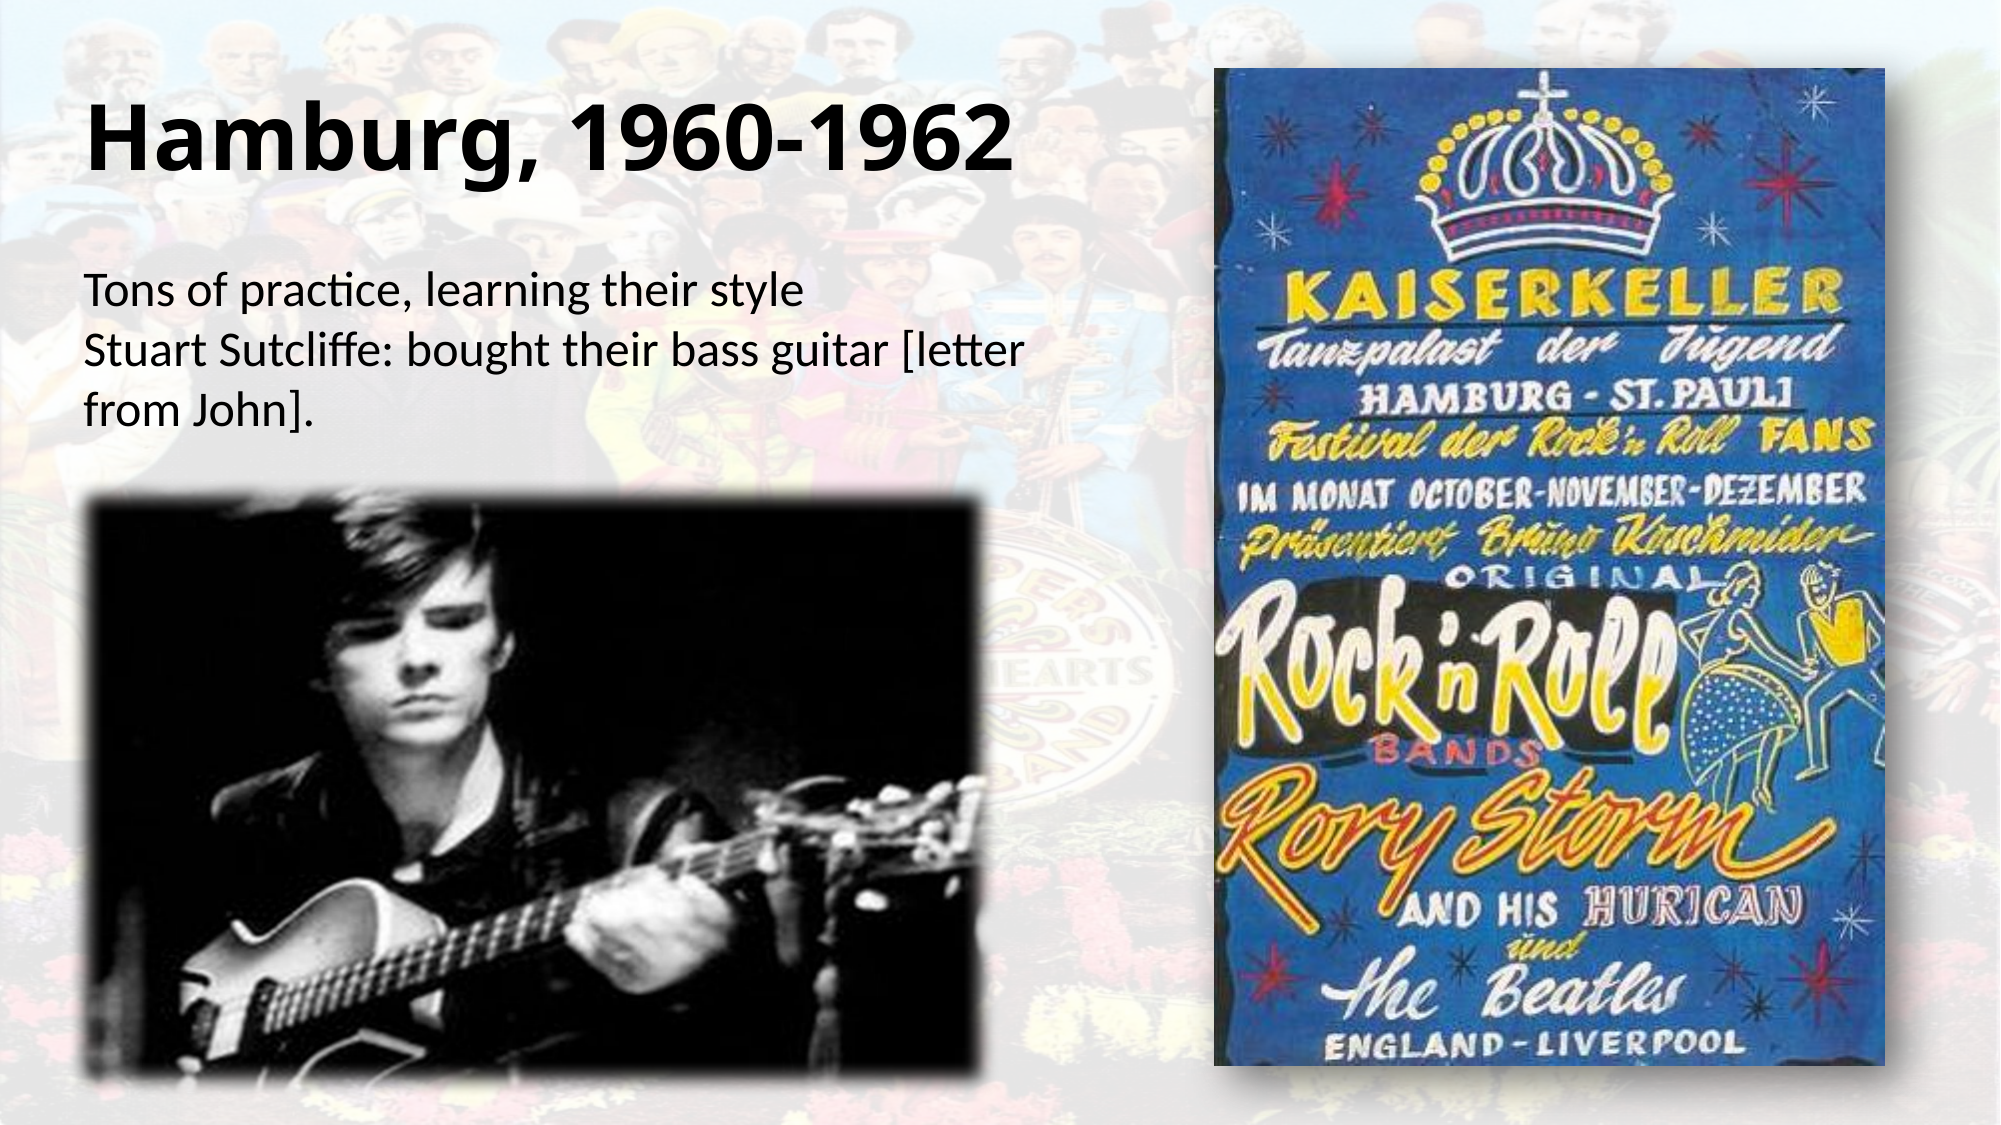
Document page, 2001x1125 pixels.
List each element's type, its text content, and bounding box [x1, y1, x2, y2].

title Hamburg, 1960-1962 [68, 31, 1040, 249]
text_box Tons of practice, learning their style Stuart Sutcliffe: bought their bass guitar [letter from John]. [68, 249, 1135, 504]
picture [68, 478, 999, 1097]
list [1214, 68, 1886, 1066]
